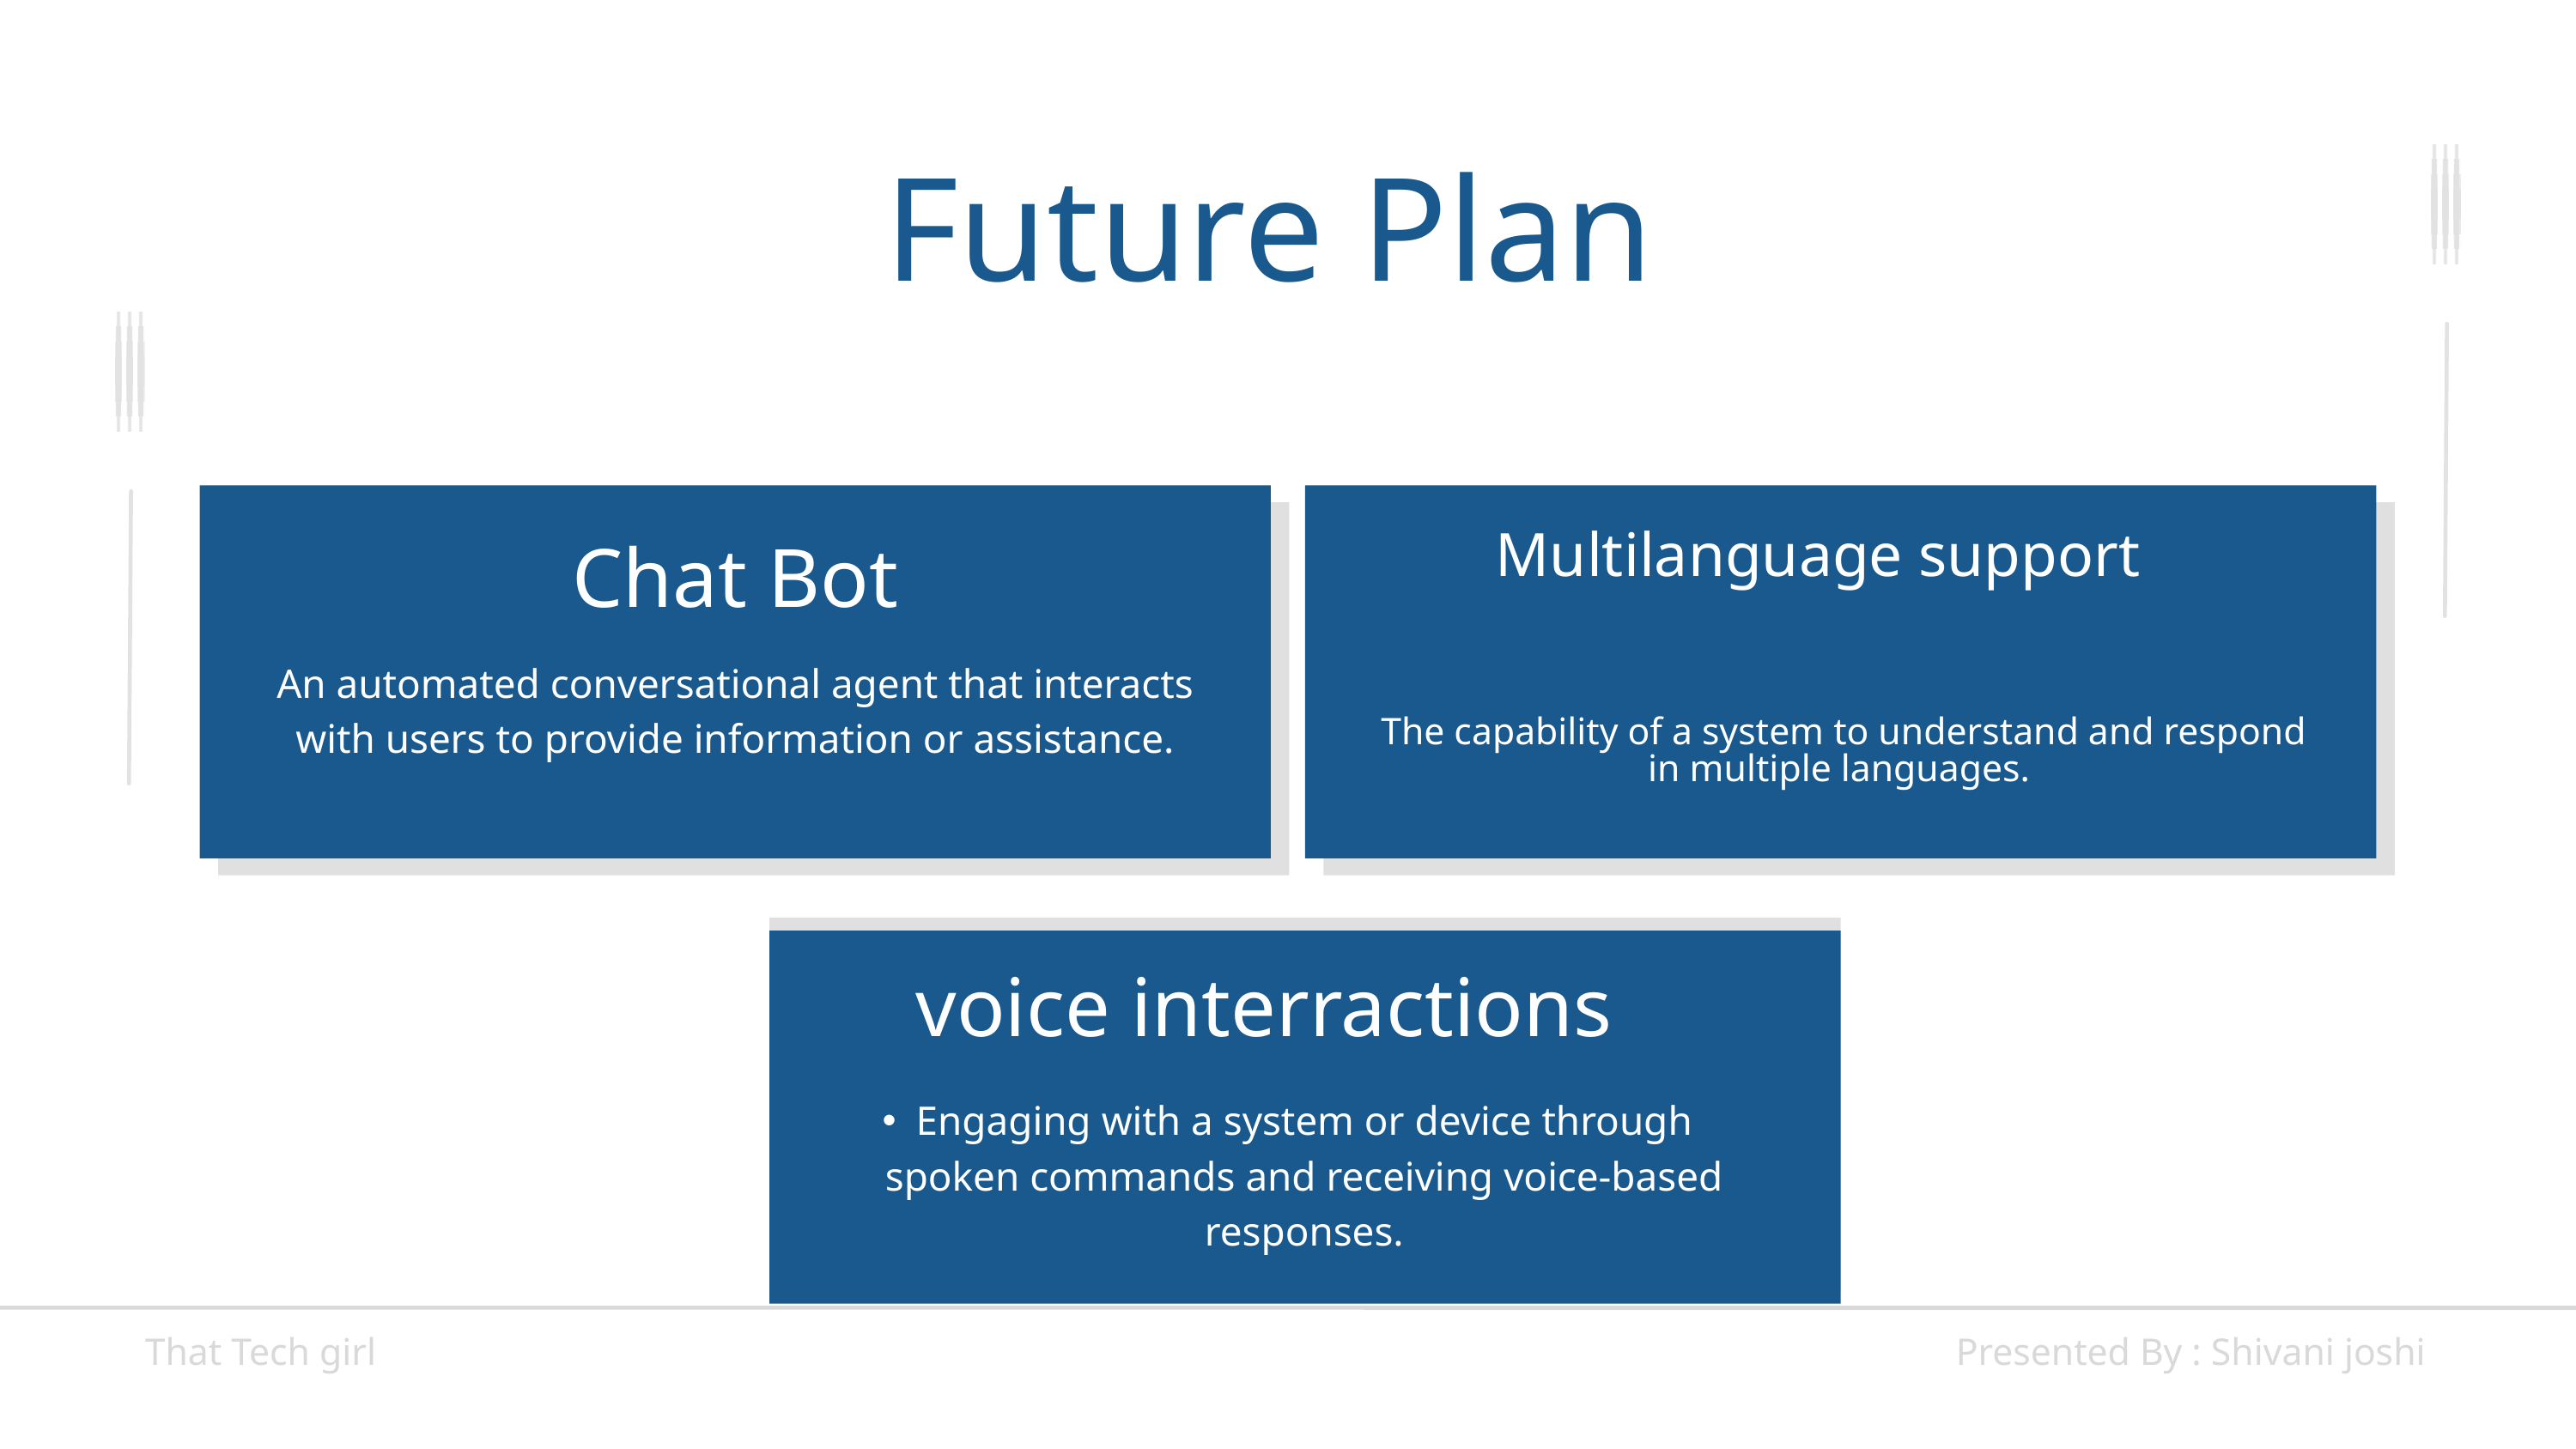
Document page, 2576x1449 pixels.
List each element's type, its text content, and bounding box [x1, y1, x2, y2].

text_box An automated conversational agent that interacts with users to provide information or assistance. [256, 651, 1214, 761]
text_box Chat Bot [297, 510, 1174, 624]
text_box voice interractions [836, 940, 1712, 1053]
text_box [769, 917, 1841, 931]
text_box [769, 931, 1841, 1304]
text_box [2431, 144, 2461, 264]
text_box Engaging with a system or device through spoken commands and receiving voice-based responses. . [792, 1088, 1750, 1449]
text_box [218, 502, 1290, 876]
text_box [1323, 502, 2395, 876]
text_box Presented By : Shivani joshi [1750, 1336, 2426, 1373]
text_box [115, 312, 145, 432]
text_box [199, 485, 1271, 858]
text_box Future Plan [383, 166, 2192, 310]
text_box That Tech girl [144, 1336, 792, 1373]
text_box [1304, 485, 2377, 858]
text_box The capability of a system to understand and respond in multiple languages. [1356, 715, 2322, 790]
text_box [1358, 681, 2324, 734]
text_box Multilanguage support [1492, 504, 2145, 589]
